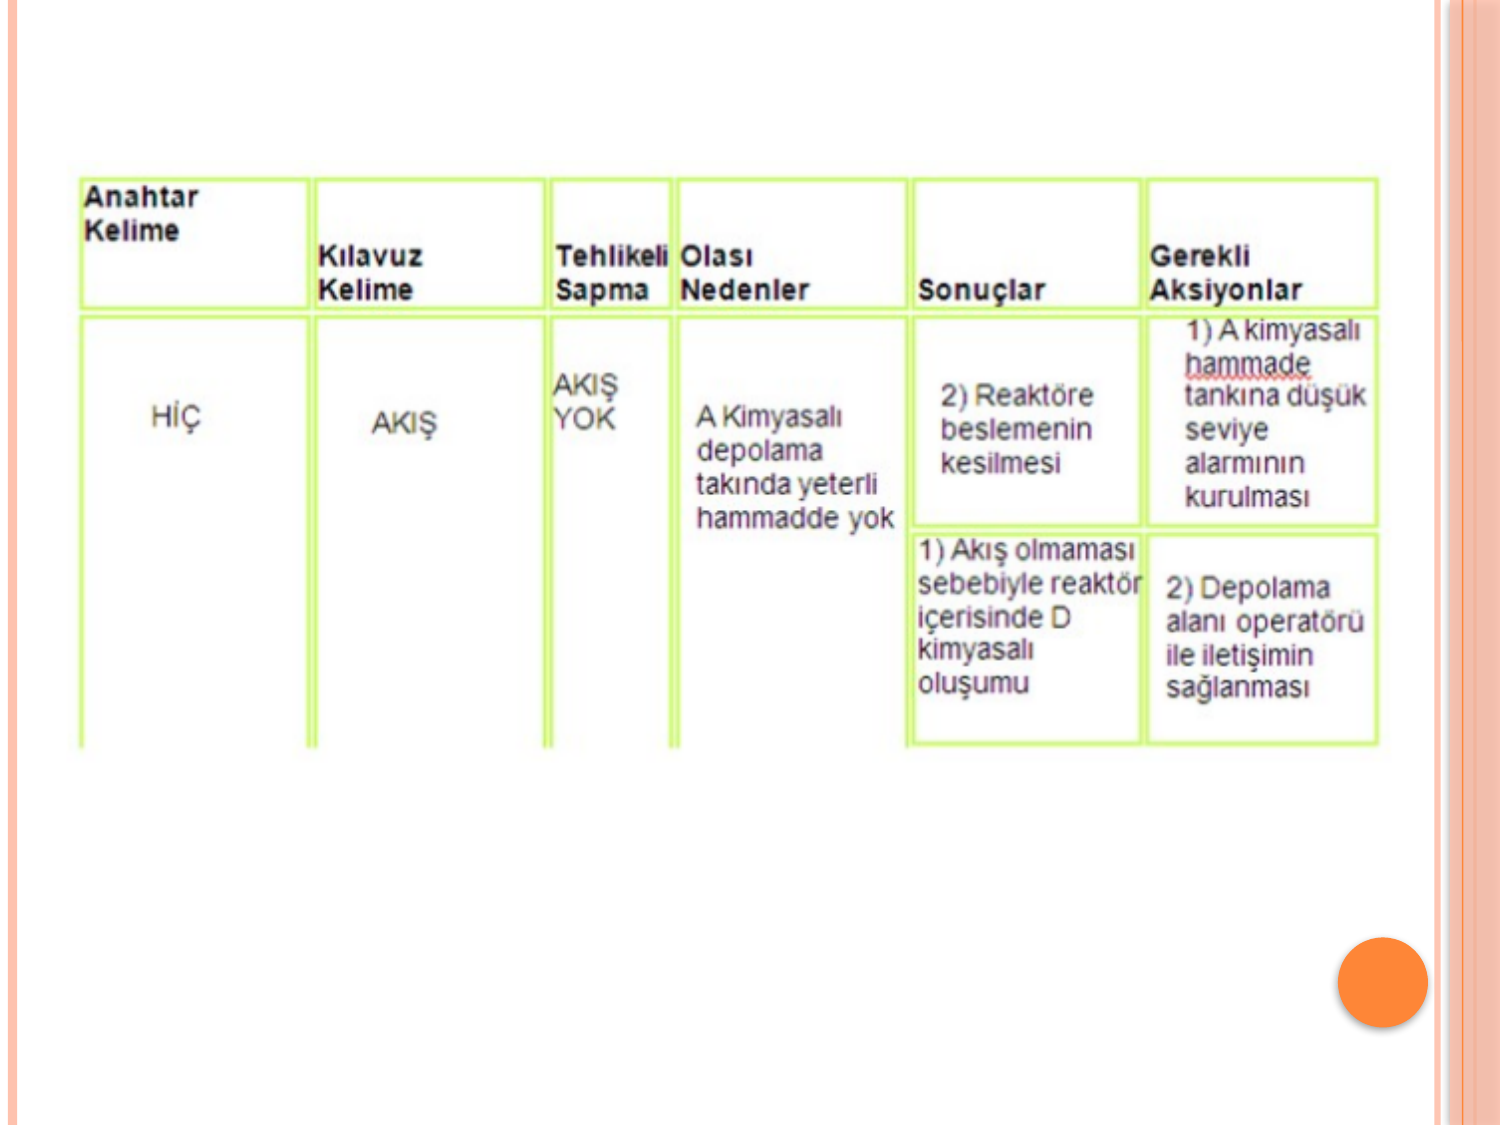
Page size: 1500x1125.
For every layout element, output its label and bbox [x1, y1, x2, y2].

list [64, 160, 1422, 871]
